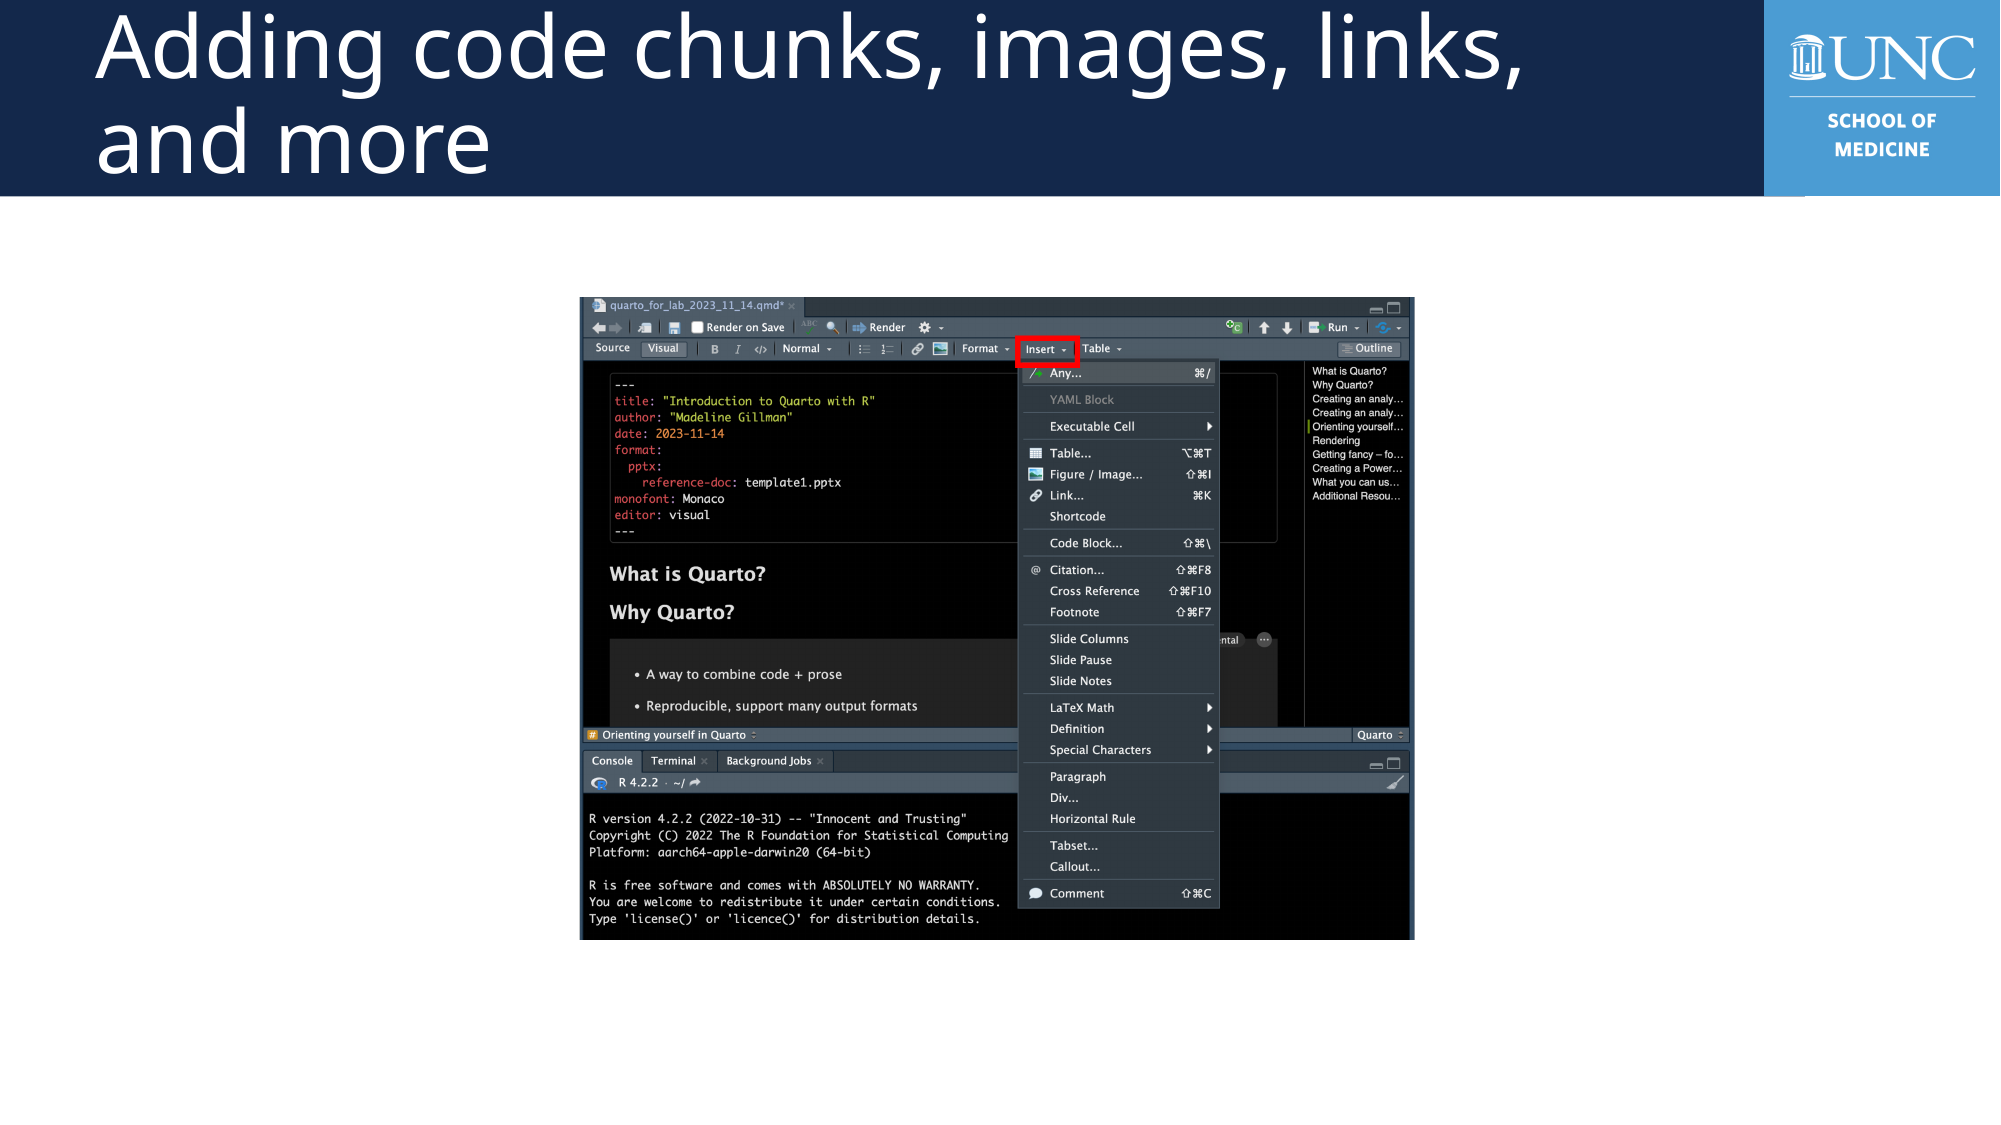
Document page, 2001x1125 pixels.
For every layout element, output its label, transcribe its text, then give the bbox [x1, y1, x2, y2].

picture [1764, 0, 2000, 196]
picture [579, 297, 1415, 940]
title Adding code chunks, images, links, and more [80, 46, 1683, 149]
